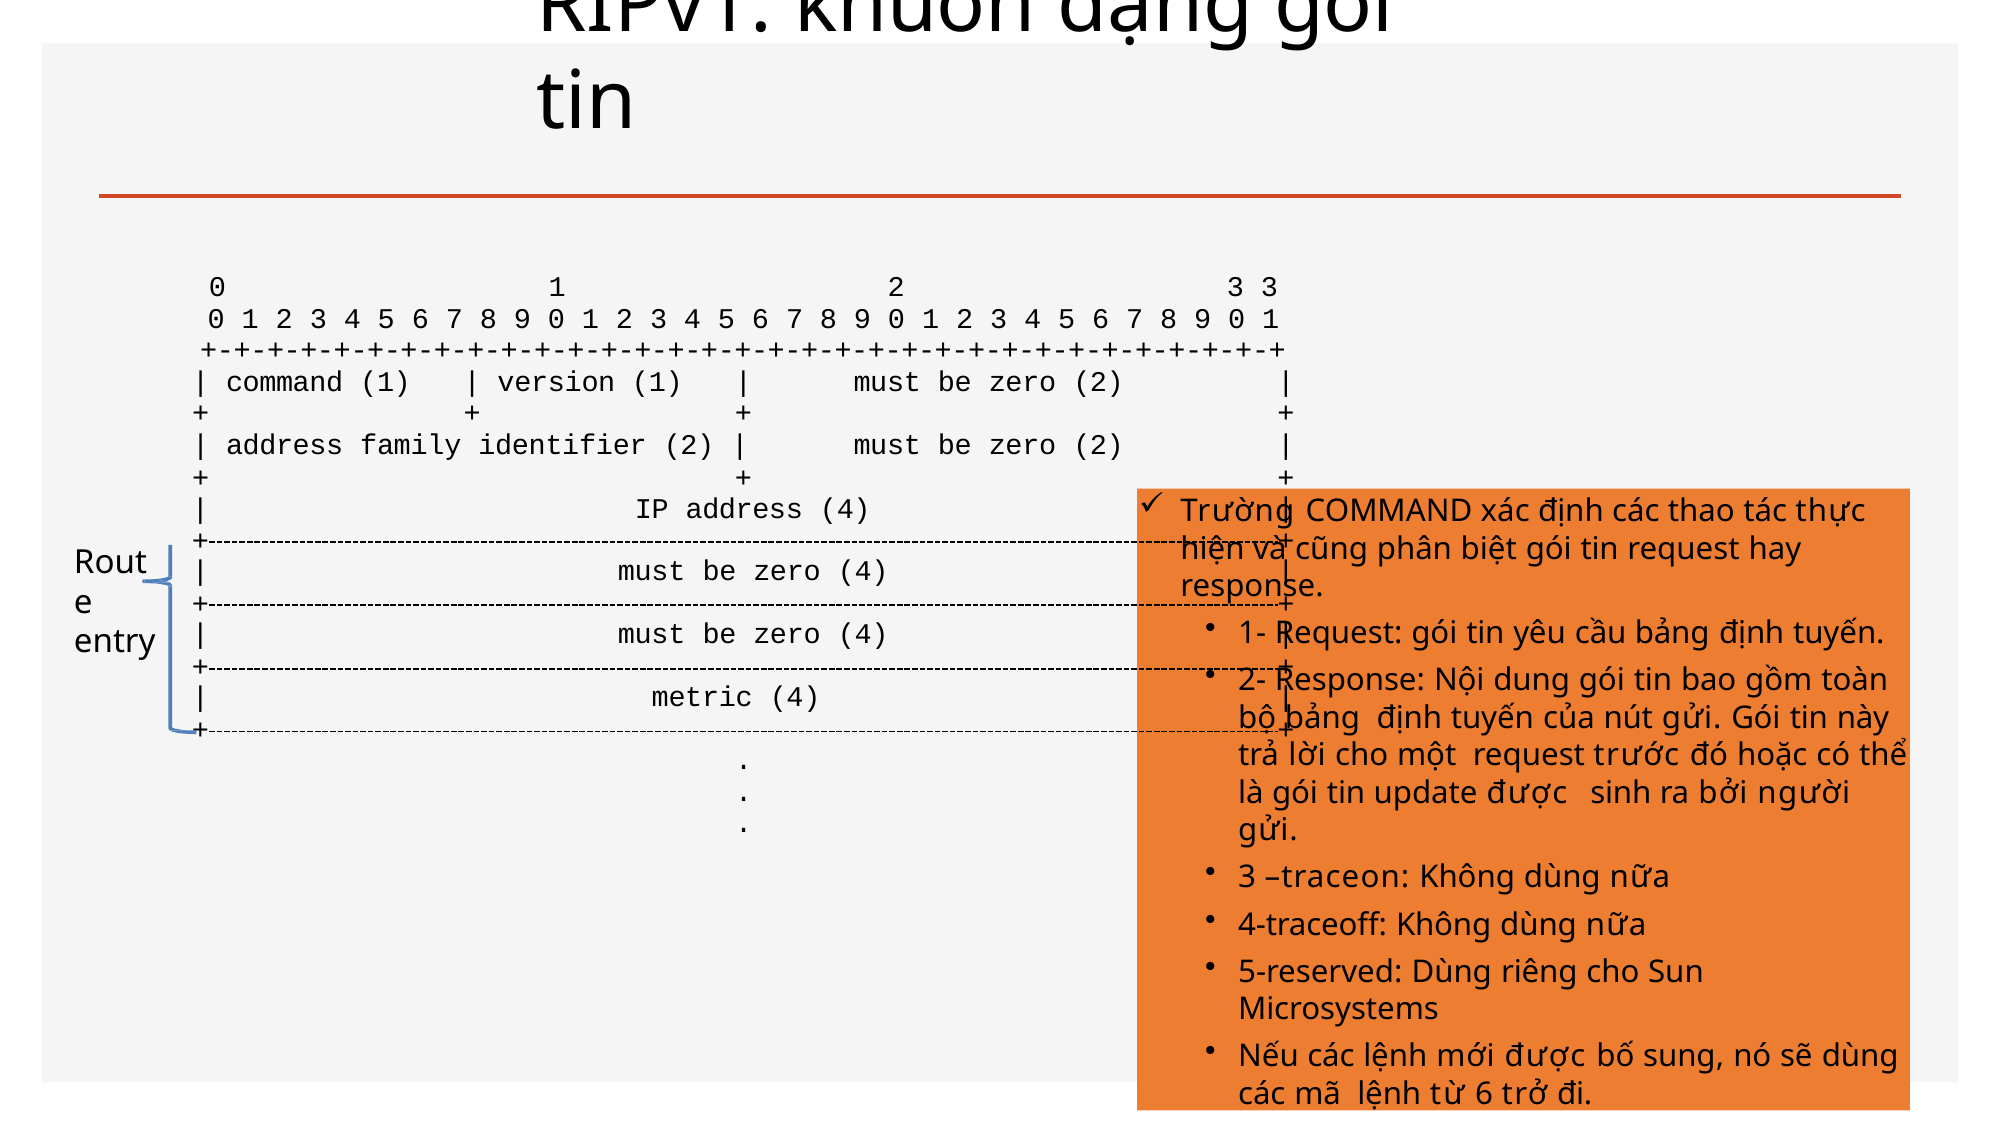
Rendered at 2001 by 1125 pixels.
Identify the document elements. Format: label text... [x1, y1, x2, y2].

text_box Trường COMMAND xác định các thao tác thực hiện và cũng phân biệt gói tin request hay response. 1- Request: gói tin yêu cầu bảng định tuyến. 2- Response: Nội dung gói tin bao gồm toàn bộ bảng định tuyến của nút gửi. Gói tin này trả lời cho một request trước đó hoặc có thể là gói tin update được sinh ra bởi người gửi. 3 –traceon: Không dùng nữa 4-traceoff: Không dùng nữa 5-reserved: Dùng riêng cho Sun Microsystems Nếu các lệnh mới được bố sung, nó sẽ dùng các mã lệnh từ 6 trở đi. [1137, 488, 1910, 1111]
text_box [164, 544, 197, 735]
text_box 0 1 2 3 3 0 1 2 3 4 5 6 7 8 9 0 1 2 3 4 5 6 7 8 9 0 1 2 3 4 5 6 7 8 9 0 1 +-+-+-+-+-+-+-+-+-+-+-+-+-+-+-+-+-+-+-+-+-+-+-+-+-+-+-+-+-+-+-+-+ | command (1) | version (1) | must be zero (2) | + + + + | address family identifier (2) | must be zero (2) | + + + [190, 267, 1297, 493]
title RIPv1: khuôn dạng gói tin [534, 0, 1466, 146]
text_box Route entry [72, 538, 164, 660]
text_box | + [1275, 488, 1297, 551]
text_box + [190, 520, 211, 551]
text_box | must be zero (4) + [190, 551, 890, 614]
text_box | metric (4) + [190, 677, 822, 740]
text_box | + [1275, 677, 1297, 740]
text_box | must be zero (4) + [190, 614, 890, 683]
text_box | + [1275, 551, 1297, 614]
text_box | IP address (4) [190, 488, 873, 525]
text_box | + [1275, 614, 1297, 677]
text_box . . . [190, 740, 1314, 839]
